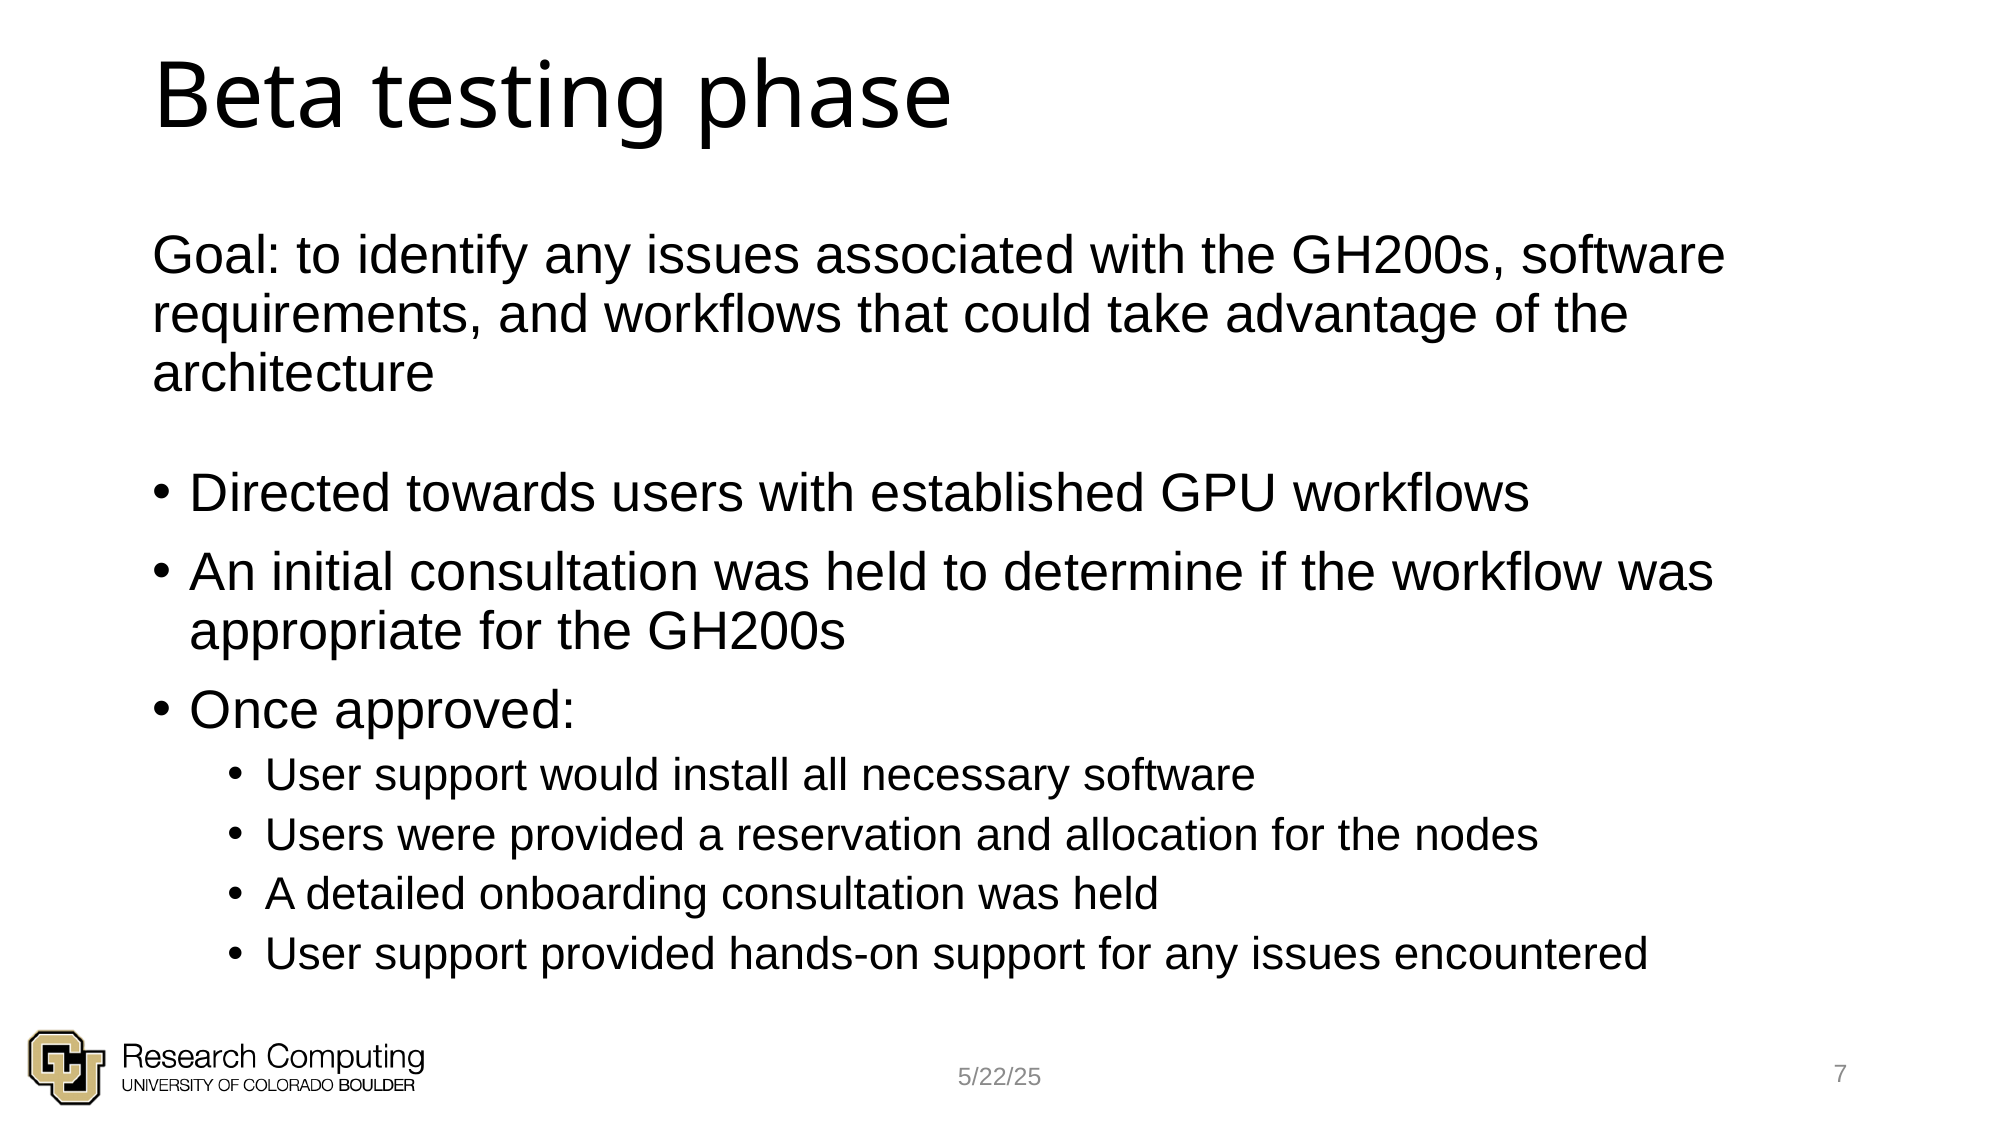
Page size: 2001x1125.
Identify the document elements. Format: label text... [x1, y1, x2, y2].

picture [0, 1024, 775, 1121]
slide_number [774, 1045, 1225, 1105]
list Goal: to identify any issues associated with the GH200s, software requirements, and workflows that could take advantage of the architecture Directed towards users with established GPU workflows An initial consultation was held to determine if the workflow was appropriate for the GH200s Once approved: User support would install all necessary software Users were provided a reservation and allocation for the nodes A detailed onboarding consultation was held User support provided hands-on support for any issues encountered [137, 219, 1863, 1002]
slide_number 7 [1412, 1042, 1863, 1103]
title Beta testing phase [137, 20, 1863, 177]
